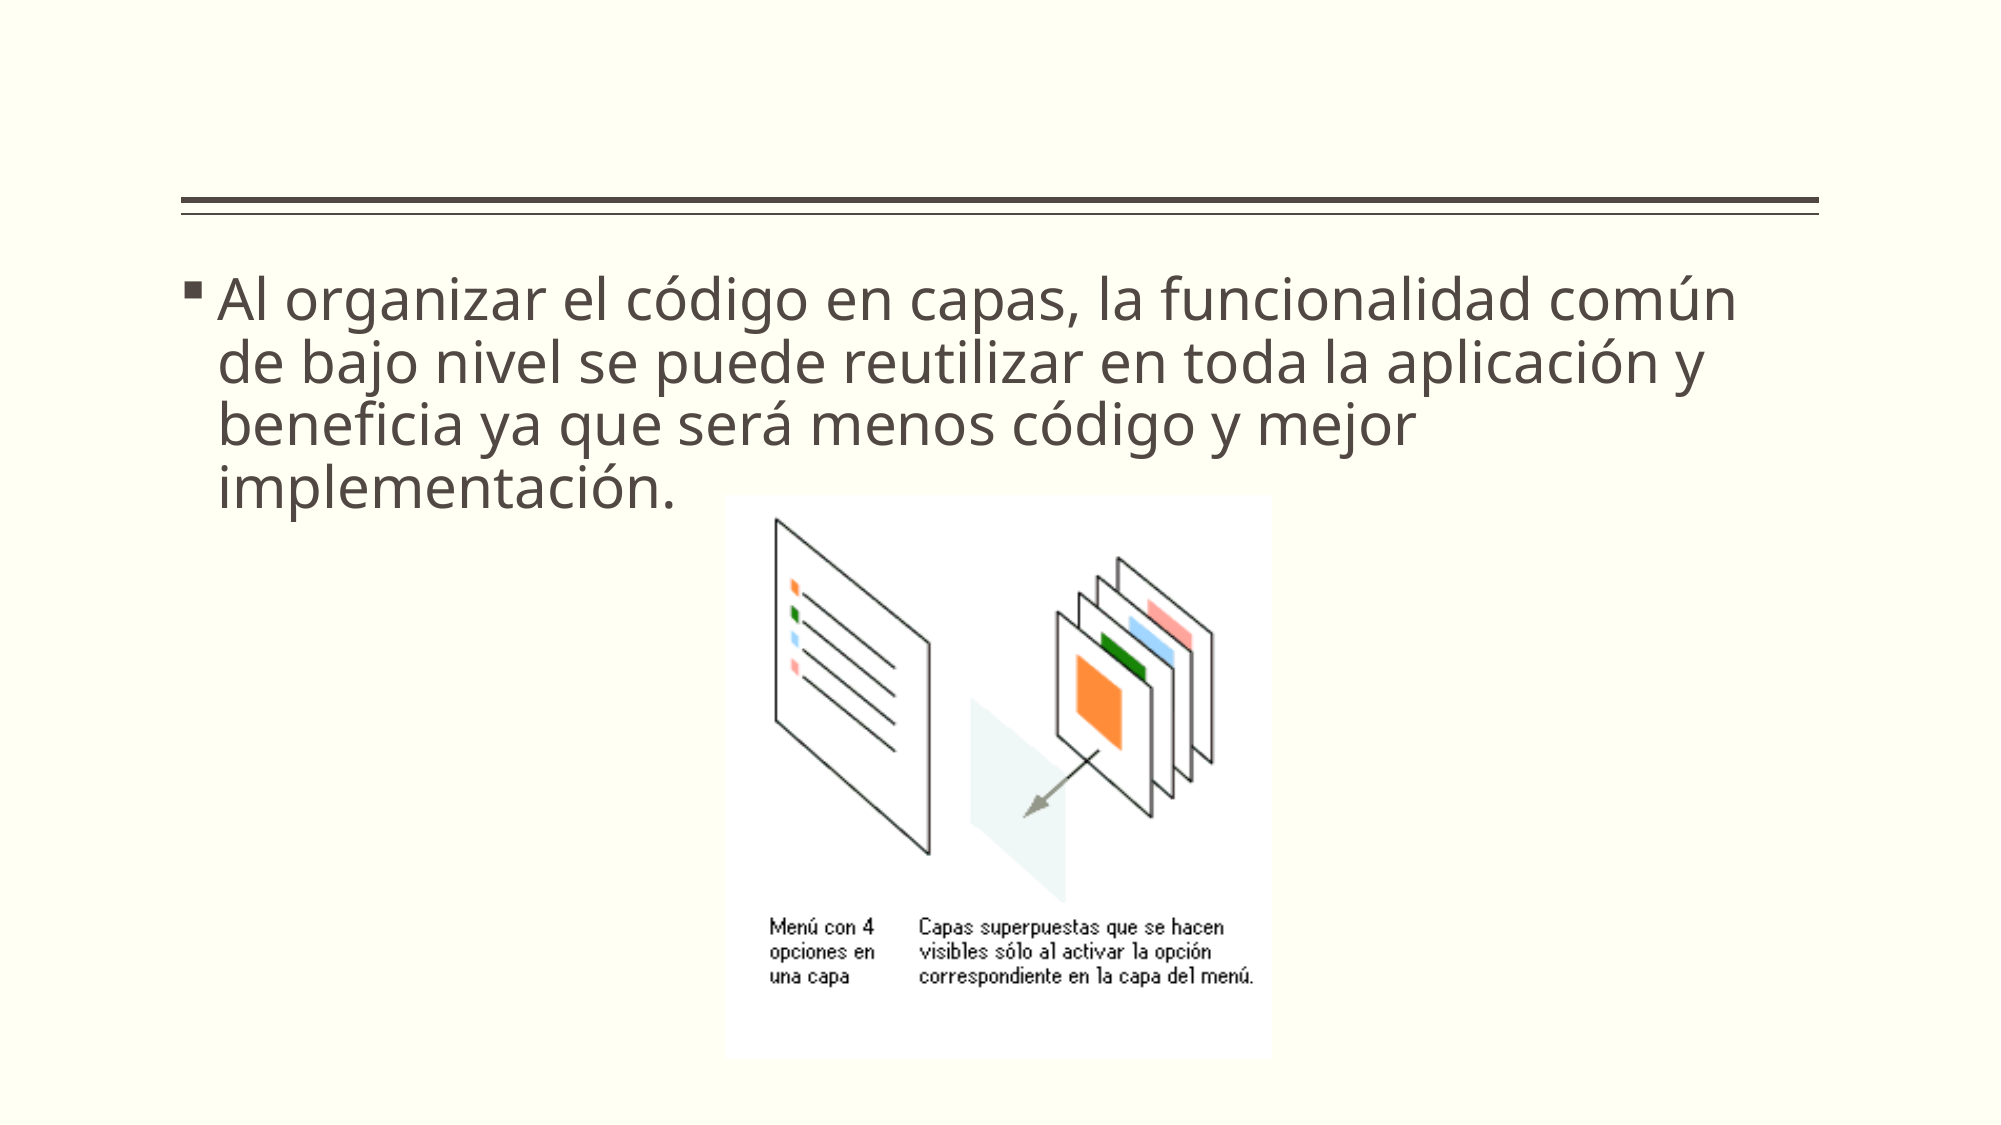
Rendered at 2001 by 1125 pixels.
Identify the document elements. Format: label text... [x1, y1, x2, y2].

picture [725, 495, 1272, 1059]
list Al organizar el código en capas, la funcionalidad común de bajo nivel se puede reutilizar en toda la aplicación y beneficia ya que será menos código y mejor implementación. [179, 262, 1818, 1013]
